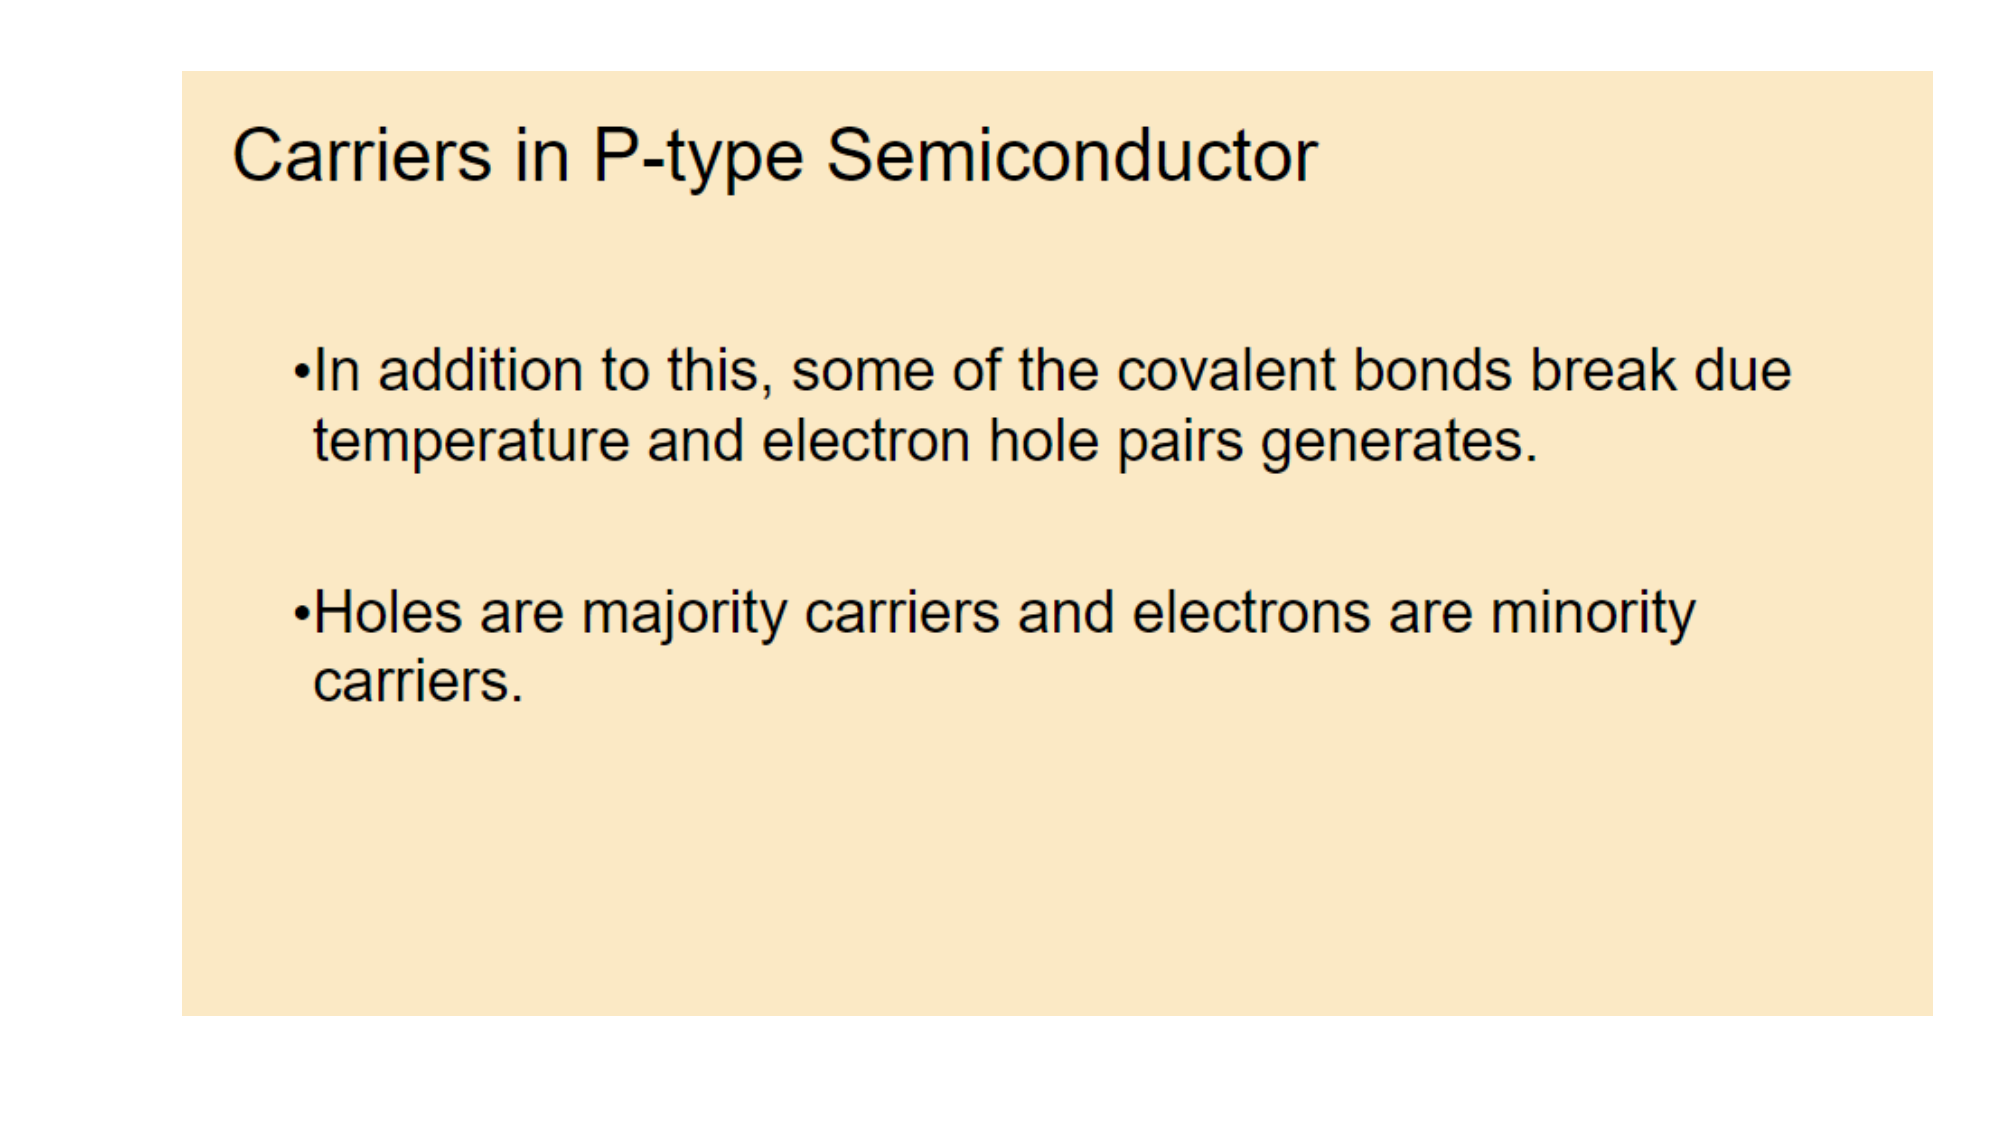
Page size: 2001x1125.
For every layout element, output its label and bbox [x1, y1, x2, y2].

picture [182, 71, 1933, 1016]
